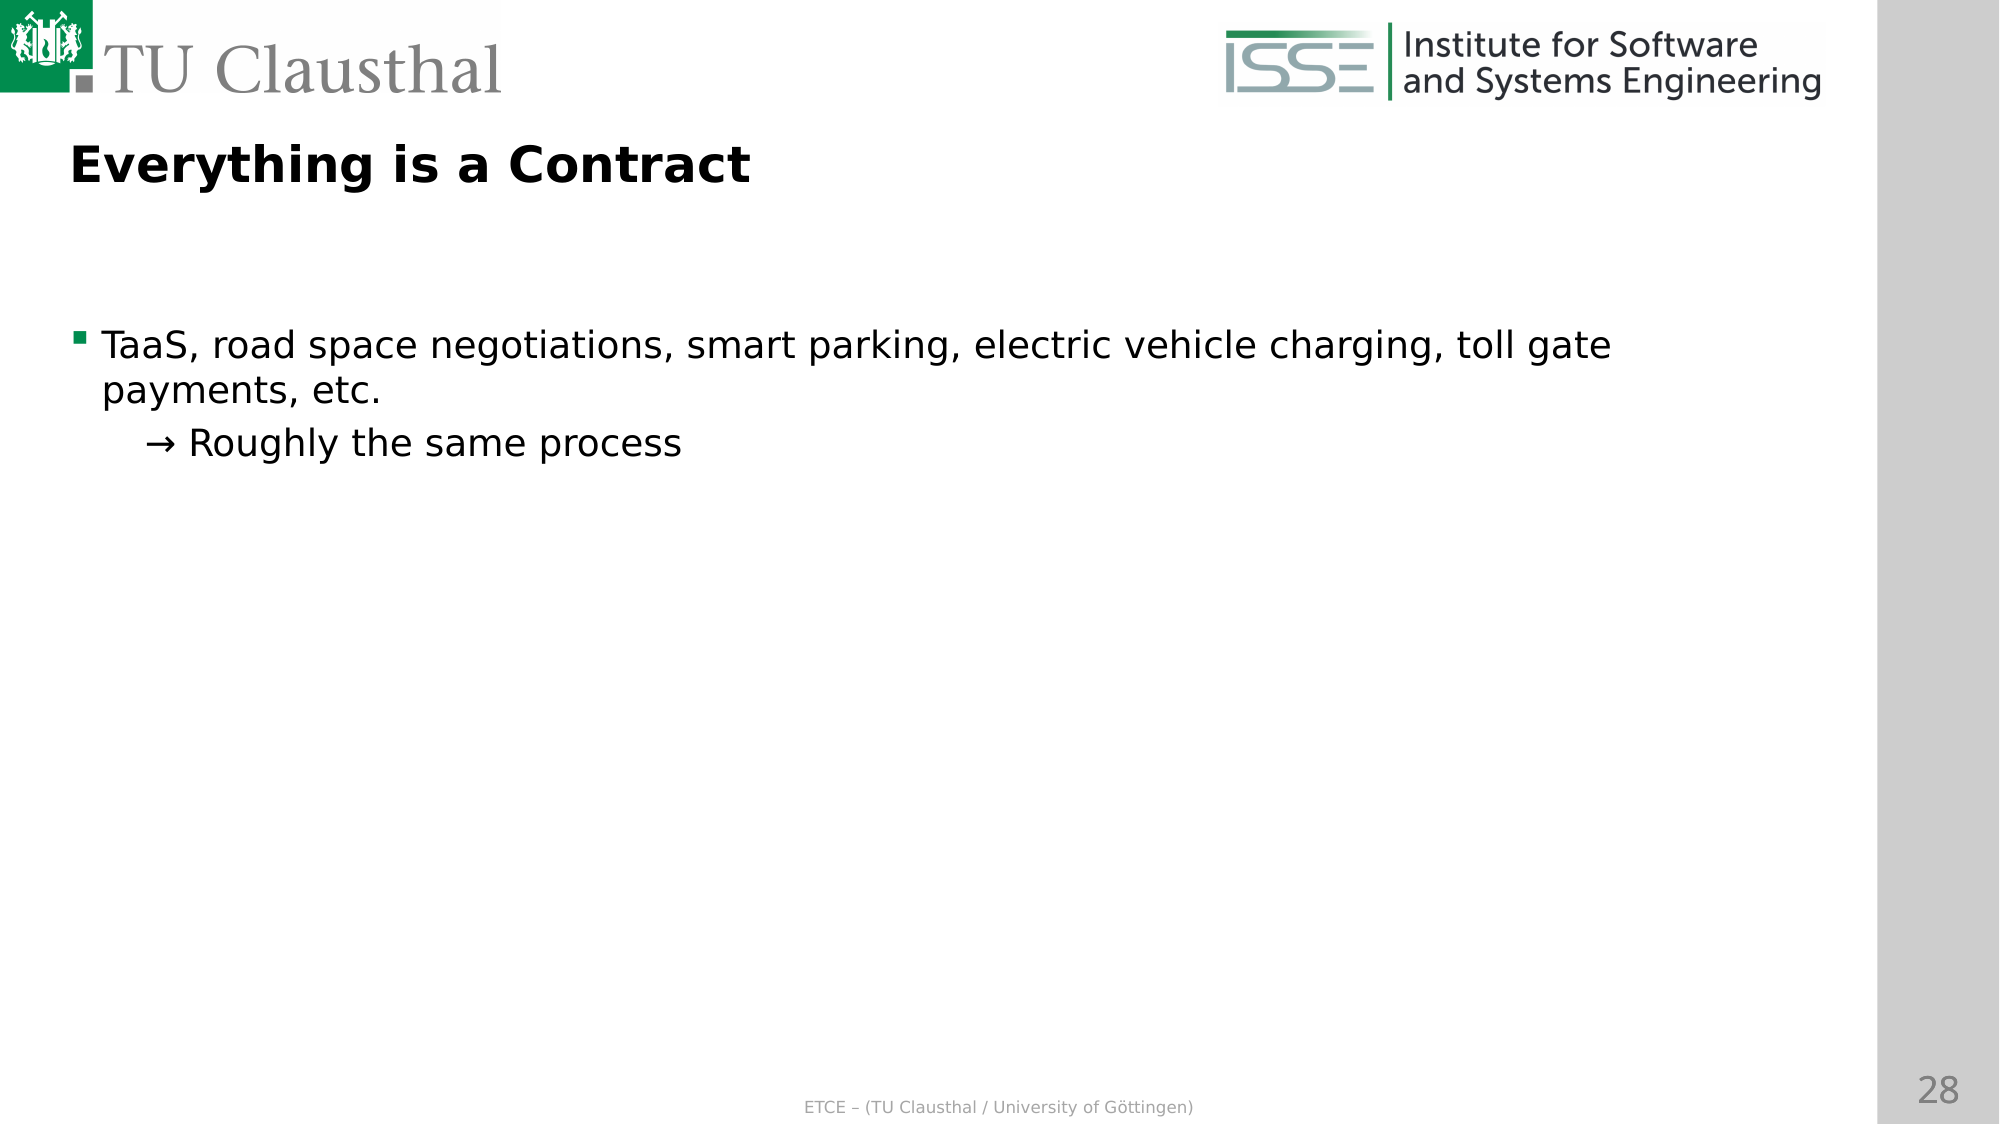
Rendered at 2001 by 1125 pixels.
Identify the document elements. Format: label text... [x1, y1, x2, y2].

text_box TaaS, road space negotiations, smart parking, electric vehicle charging, toll gate payments, etc. → Roughly the same process What are the similarities? Can we model all steps as a contractual process? Why would we want to do that? Abstraction towards a general lifecycle for value exchange, collaborations, and business enactments of the M2X Economy → We stipulate that all M2X-related interactions, transactions, collaborations, and further enactments can be governed and represented using a blockchain-based smart contract. [54, 208, 1818, 1034]
picture [0, 0, 501, 93]
text_box Everything is a Contract [54, 125, 1818, 208]
picture [1218, 22, 1826, 107]
